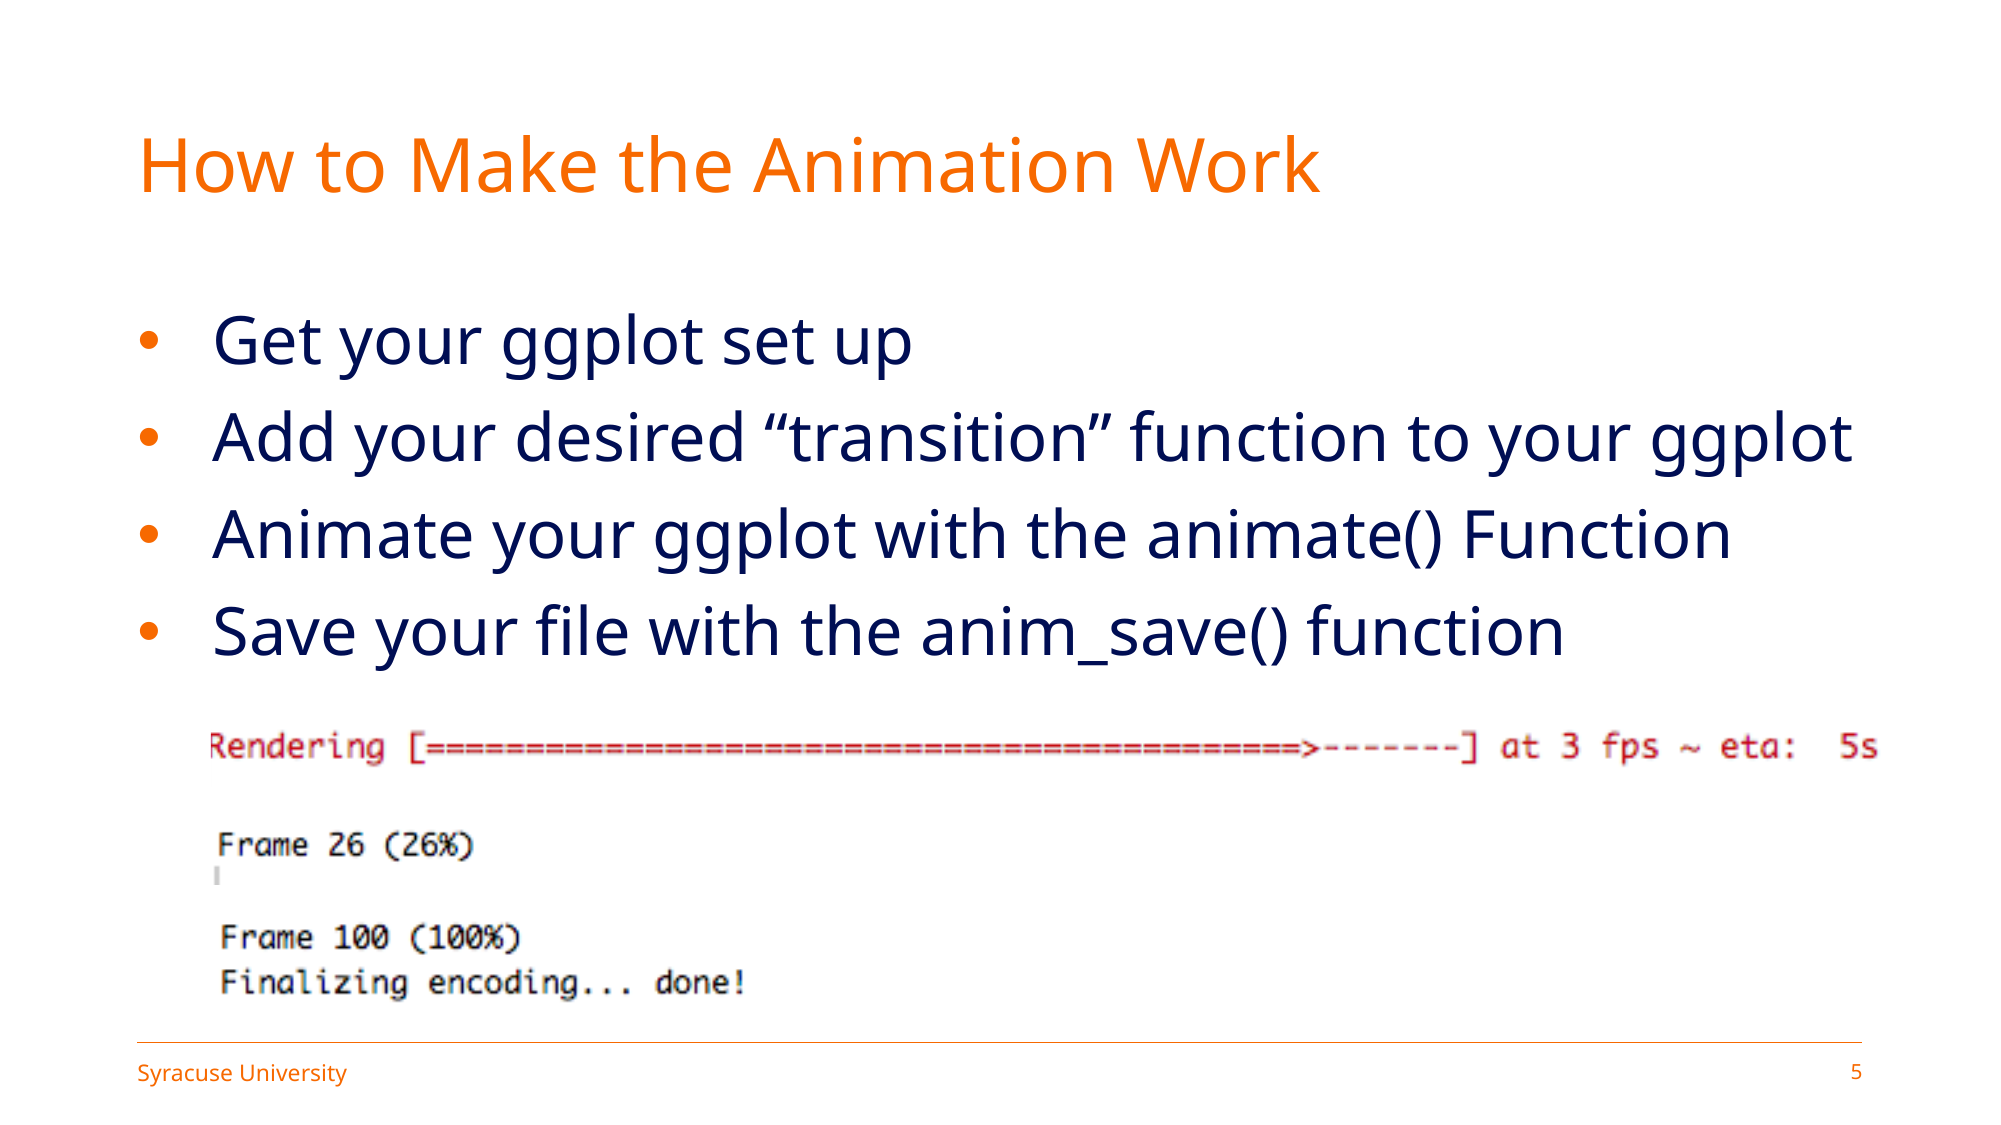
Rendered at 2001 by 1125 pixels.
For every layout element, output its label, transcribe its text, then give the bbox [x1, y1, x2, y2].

list Get your ggplot set up Add your desired “transition” function to your ggplot Animate your ggplot with the animate() Function Save your file with the anim_save() function [137, 299, 1863, 1014]
picture [210, 729, 1897, 885]
picture [210, 894, 761, 1005]
title How to Make the Animation Work [137, 59, 1863, 278]
